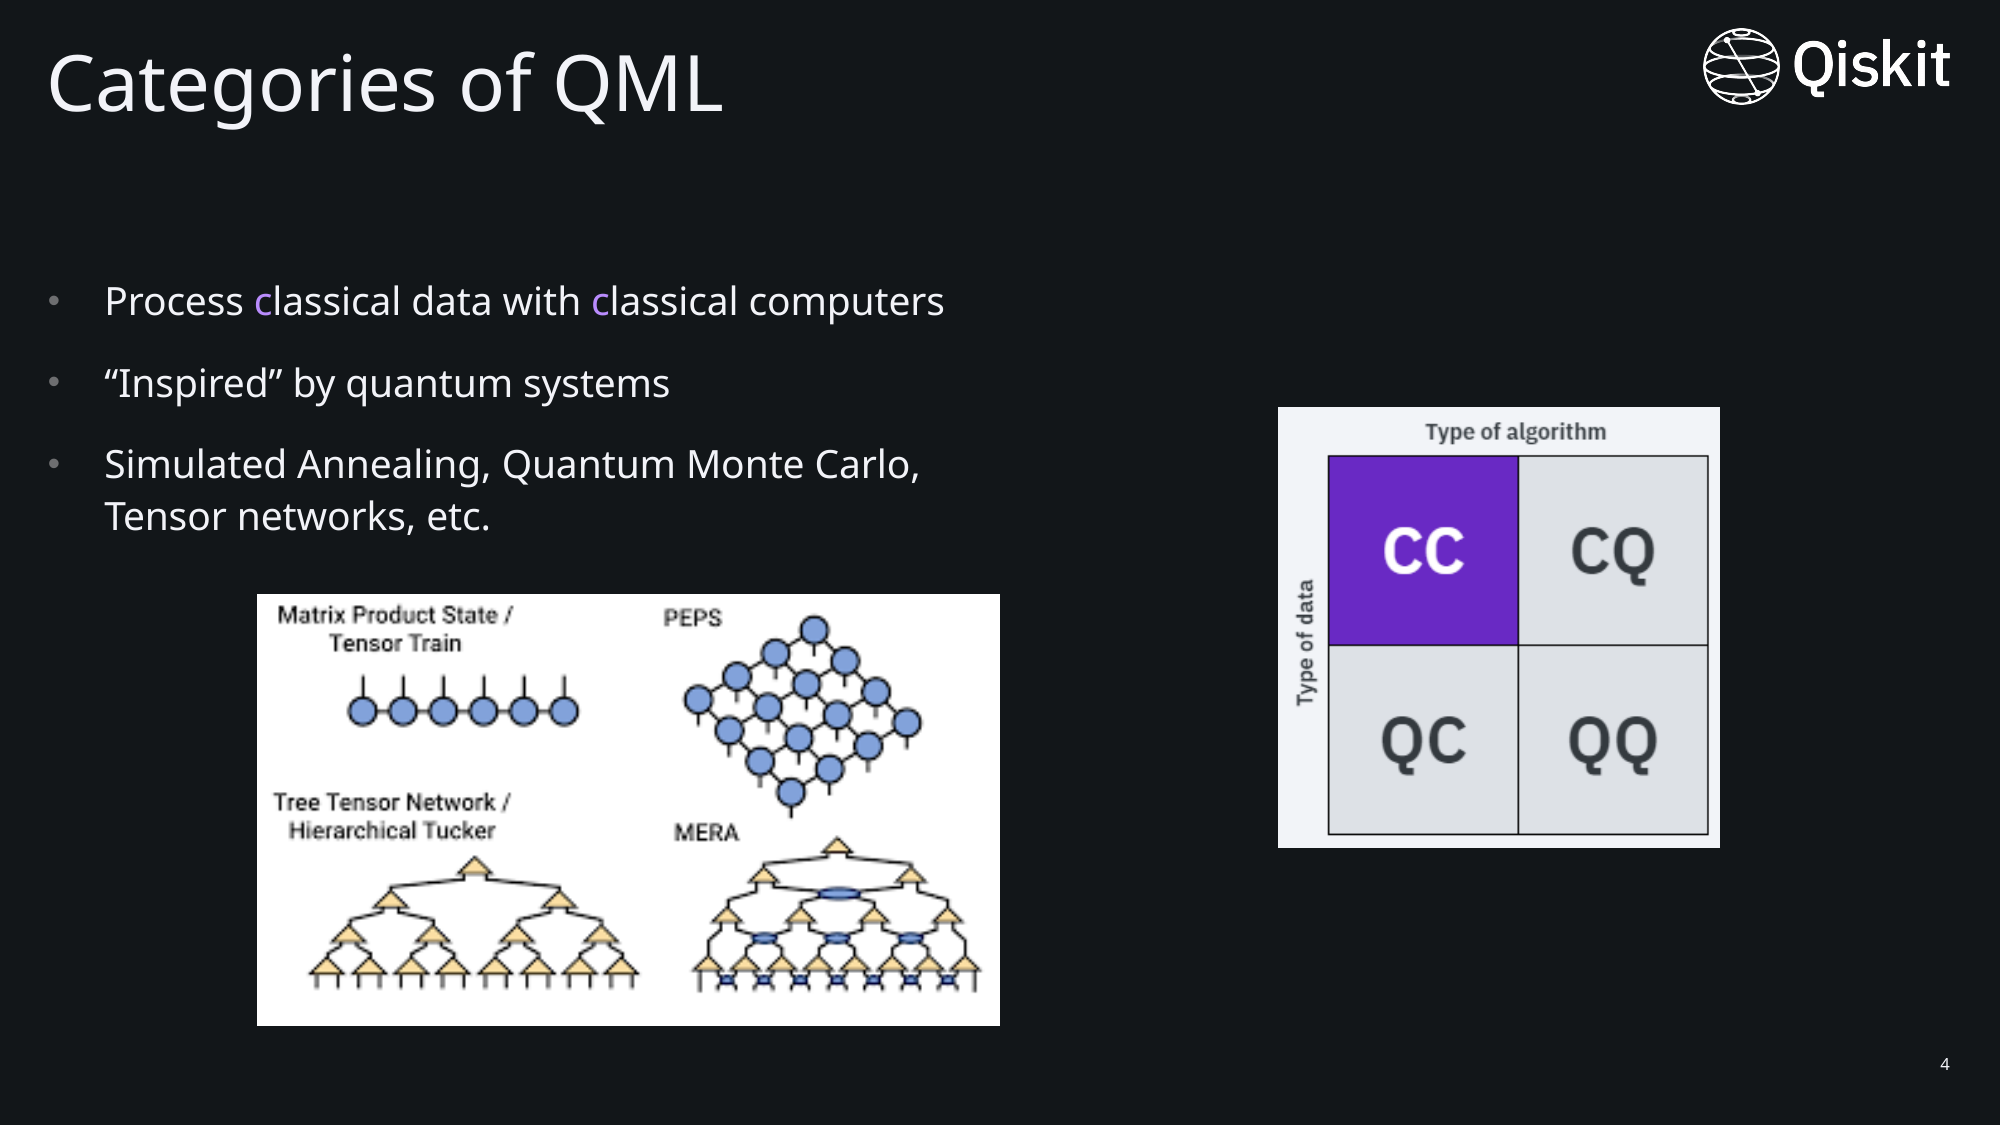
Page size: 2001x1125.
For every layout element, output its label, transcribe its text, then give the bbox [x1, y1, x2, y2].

list Process classical data with classical computers “Inspired” by quantum systems Simulated Annealing, Quantum Monte Carlo, Tensor networks, etc. [48, 272, 950, 984]
picture [256, 594, 1001, 1026]
picture [1703, 28, 1950, 105]
slide_number 4 [1550, 1047, 1950, 1084]
title Categories of QML [46, 43, 1454, 220]
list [1278, 406, 1720, 849]
